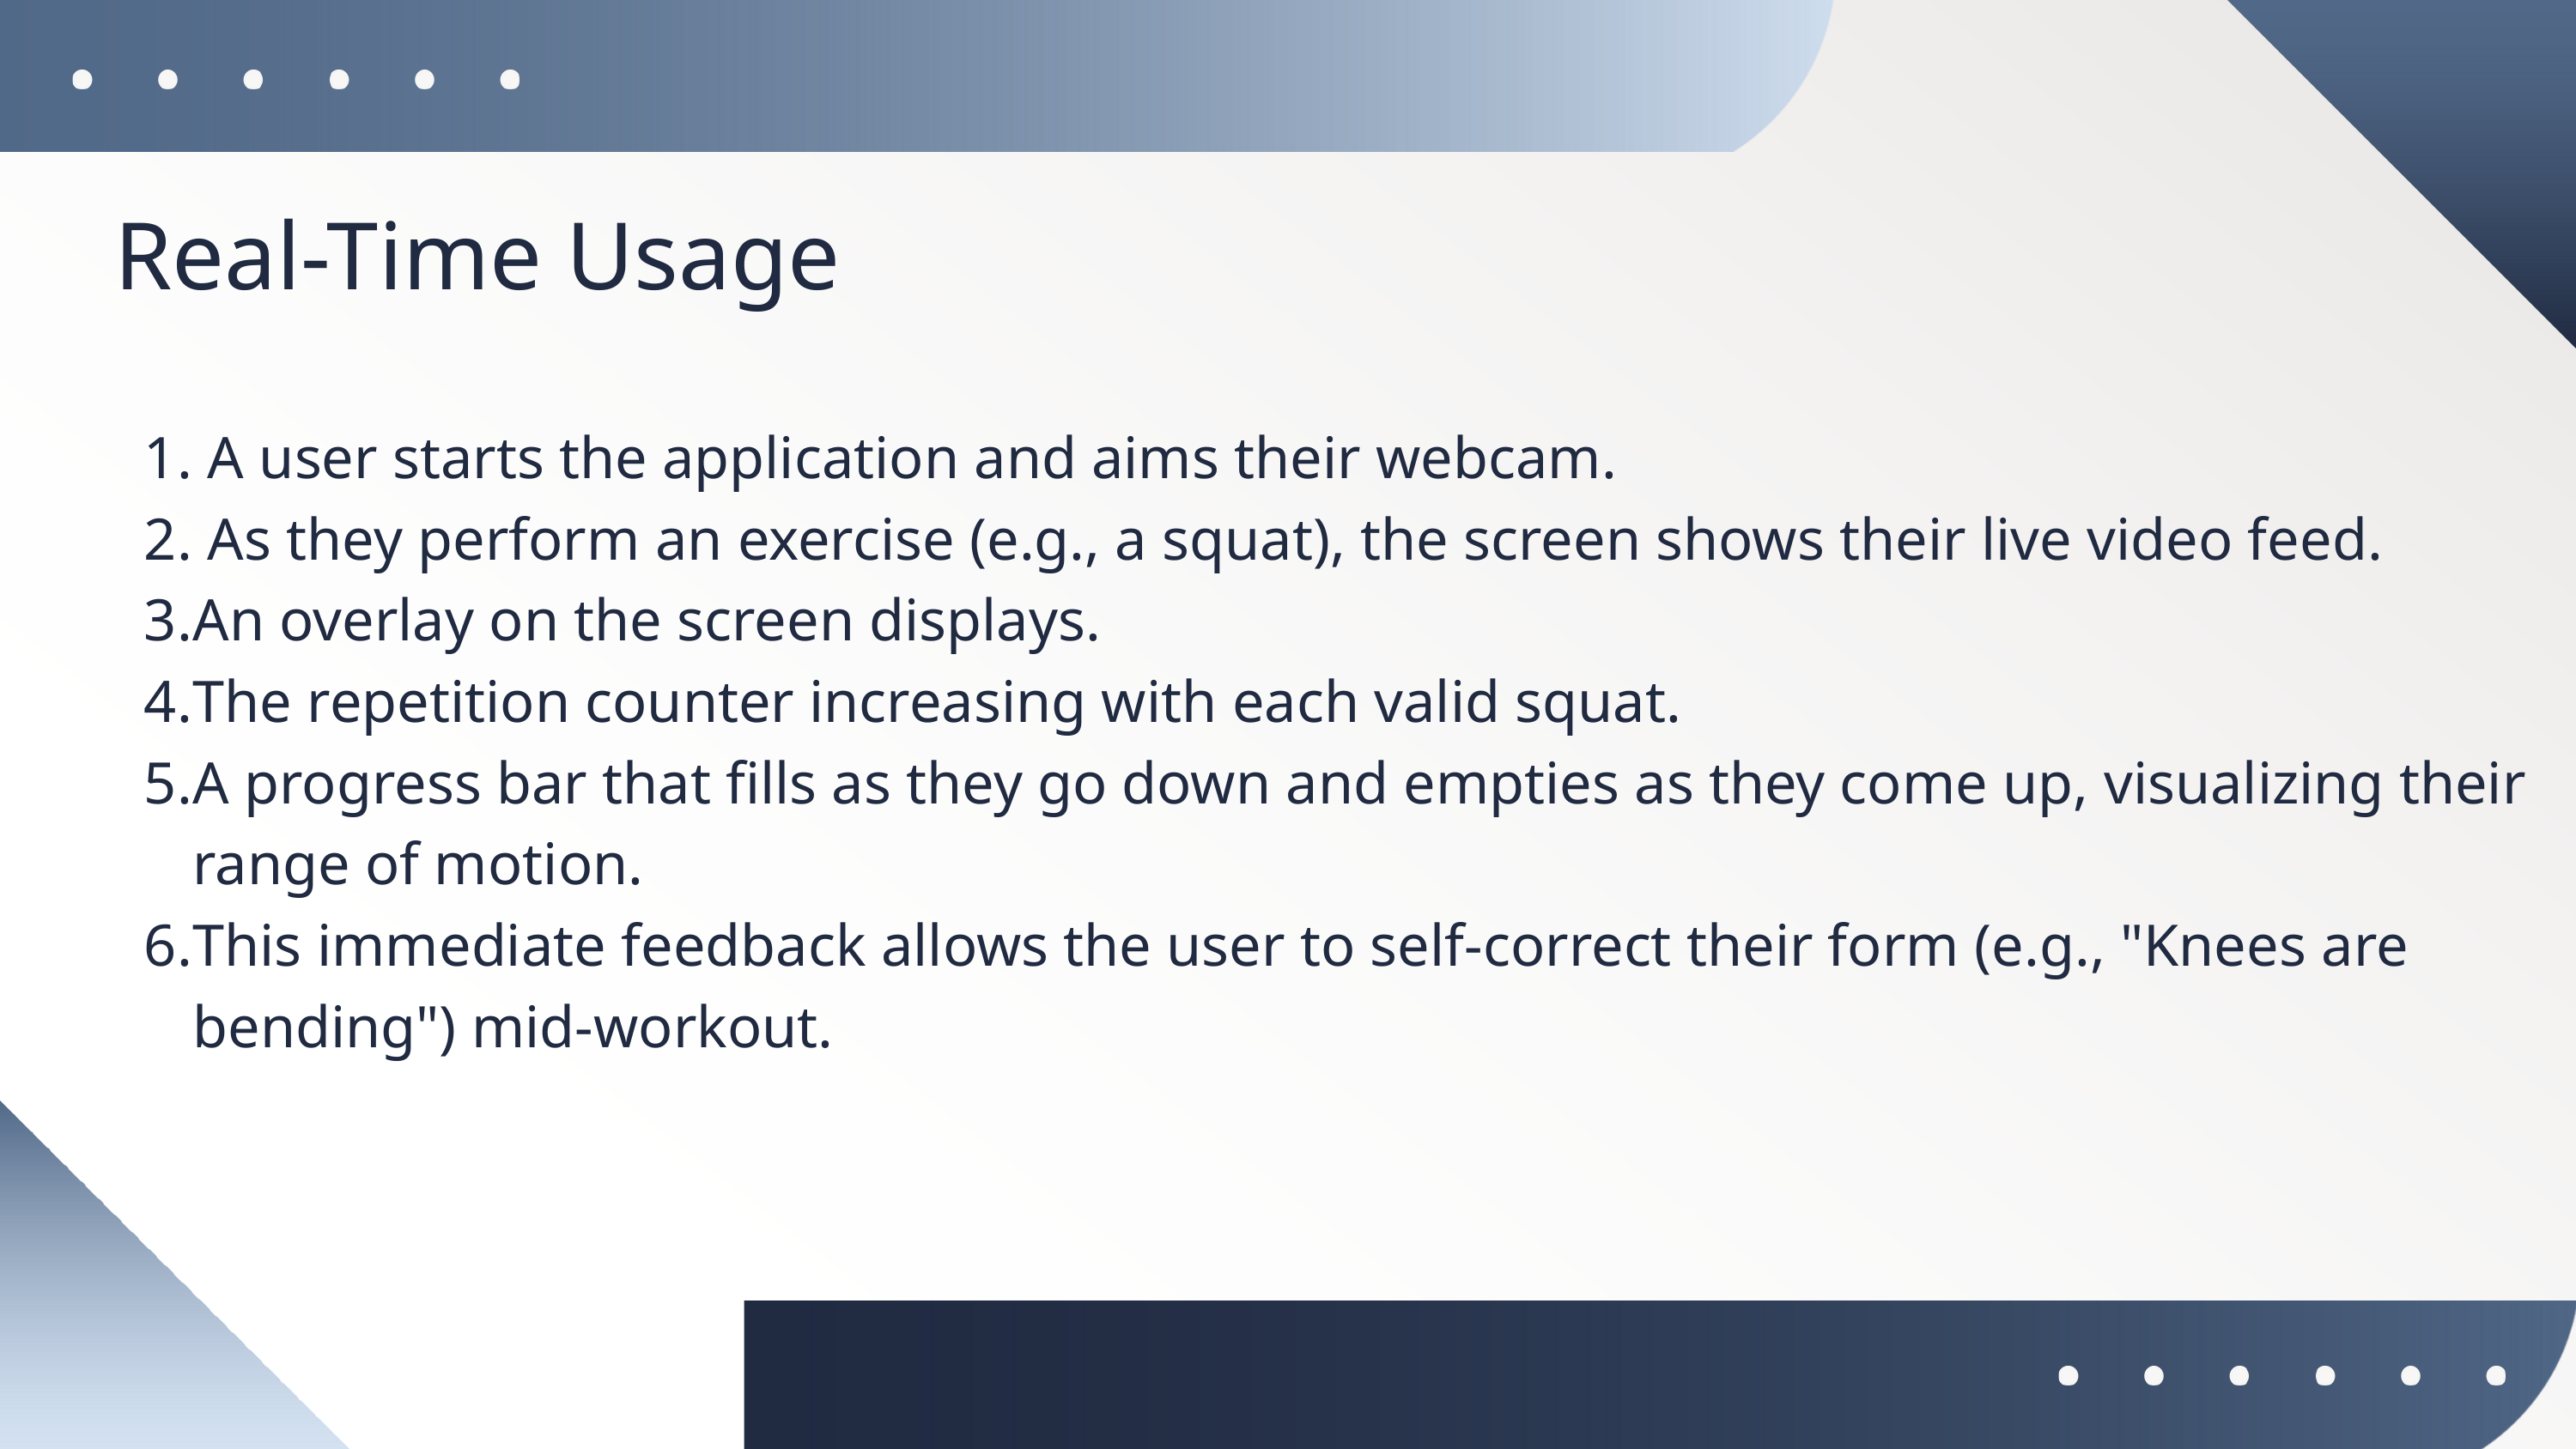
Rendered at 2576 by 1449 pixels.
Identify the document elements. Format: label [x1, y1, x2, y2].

text_box [0, 0, 2576, 1449]
